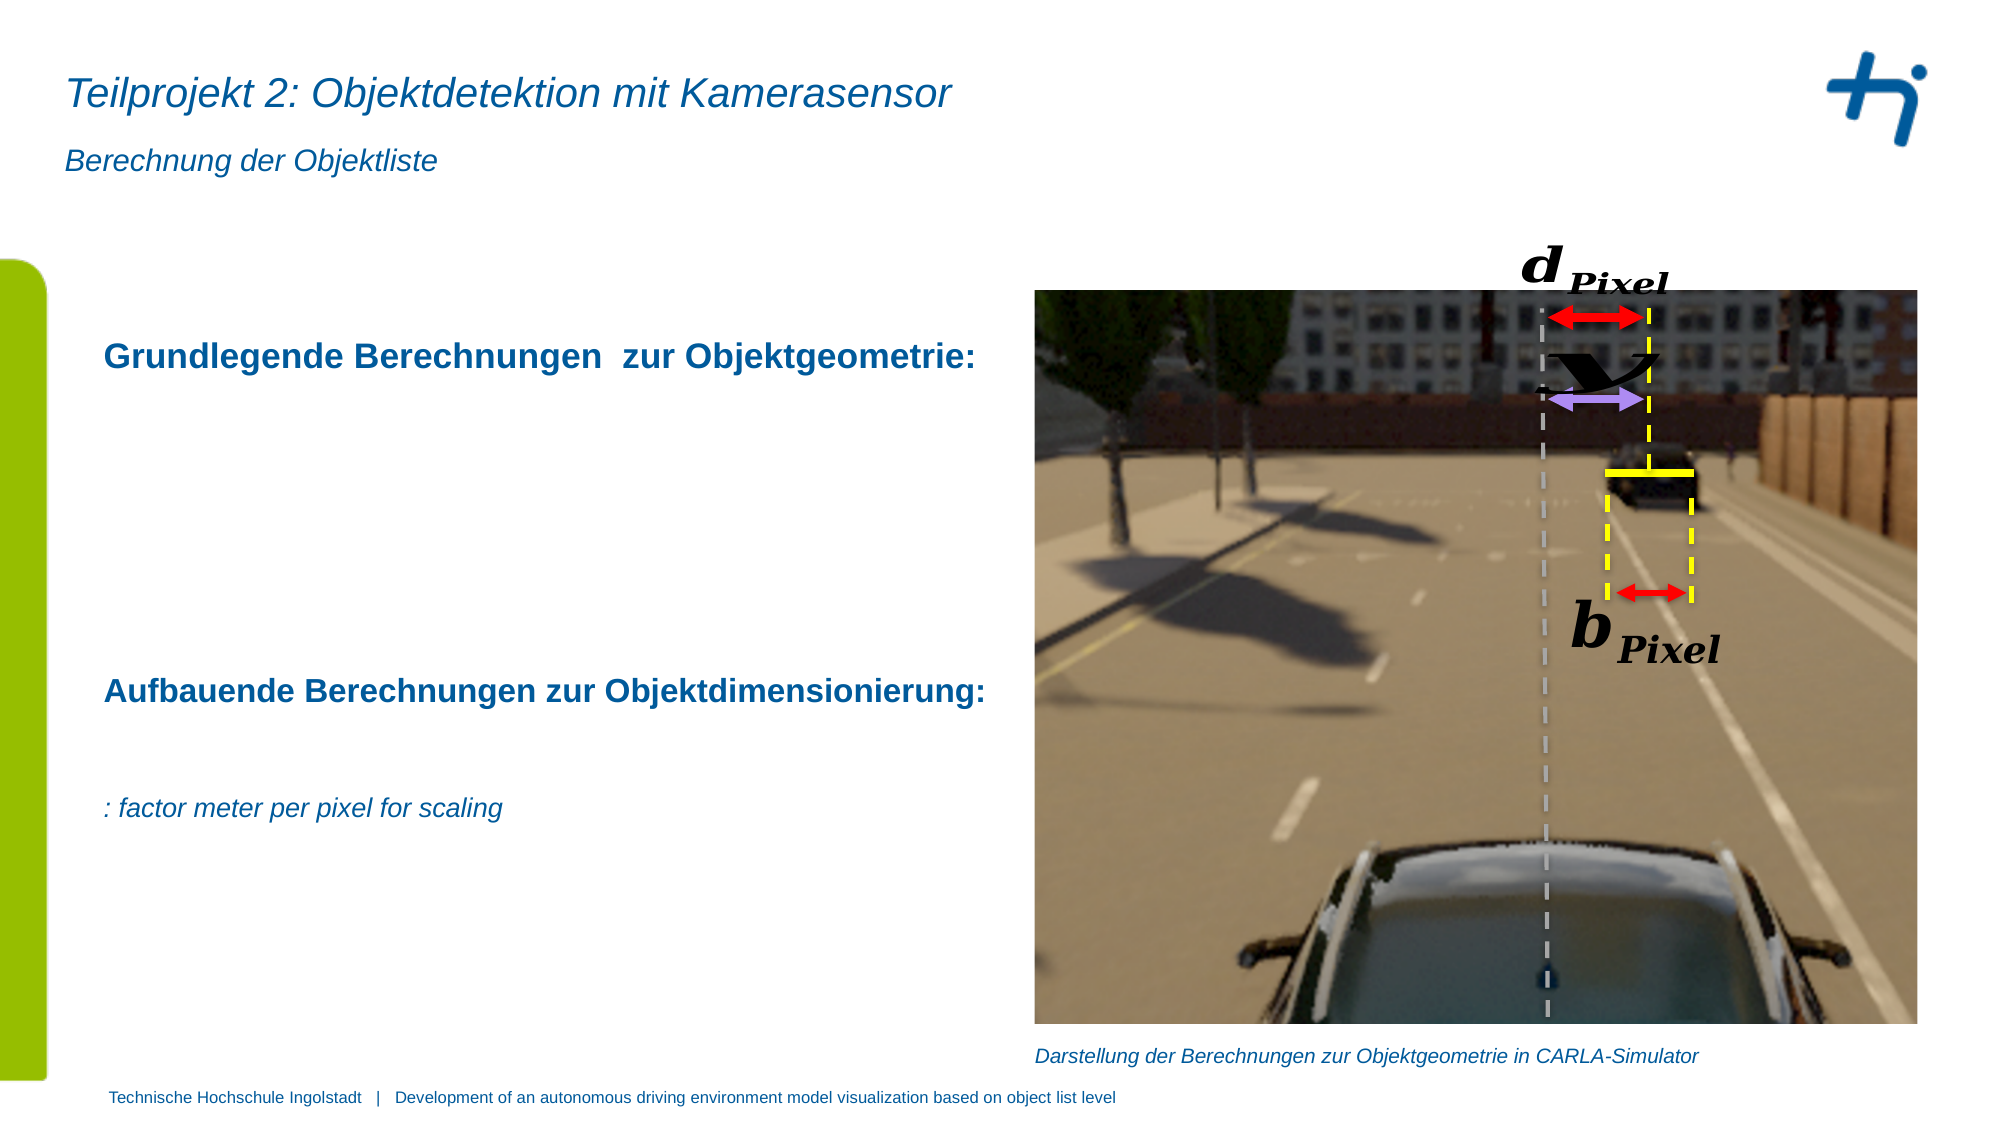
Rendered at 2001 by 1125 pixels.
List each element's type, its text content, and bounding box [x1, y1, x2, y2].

list Darstellung der Berechnungen zur Objektgeometrie in CARLA-Simulator [1034, 1042, 1918, 1062]
title Teilprojekt 2: Objektdetektion mit Kamerasensor [64, 66, 1665, 121]
picture [1034, 290, 1918, 1024]
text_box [1541, 307, 1549, 1018]
subtitle Berechnung der Objektliste [64, 122, 1665, 179]
